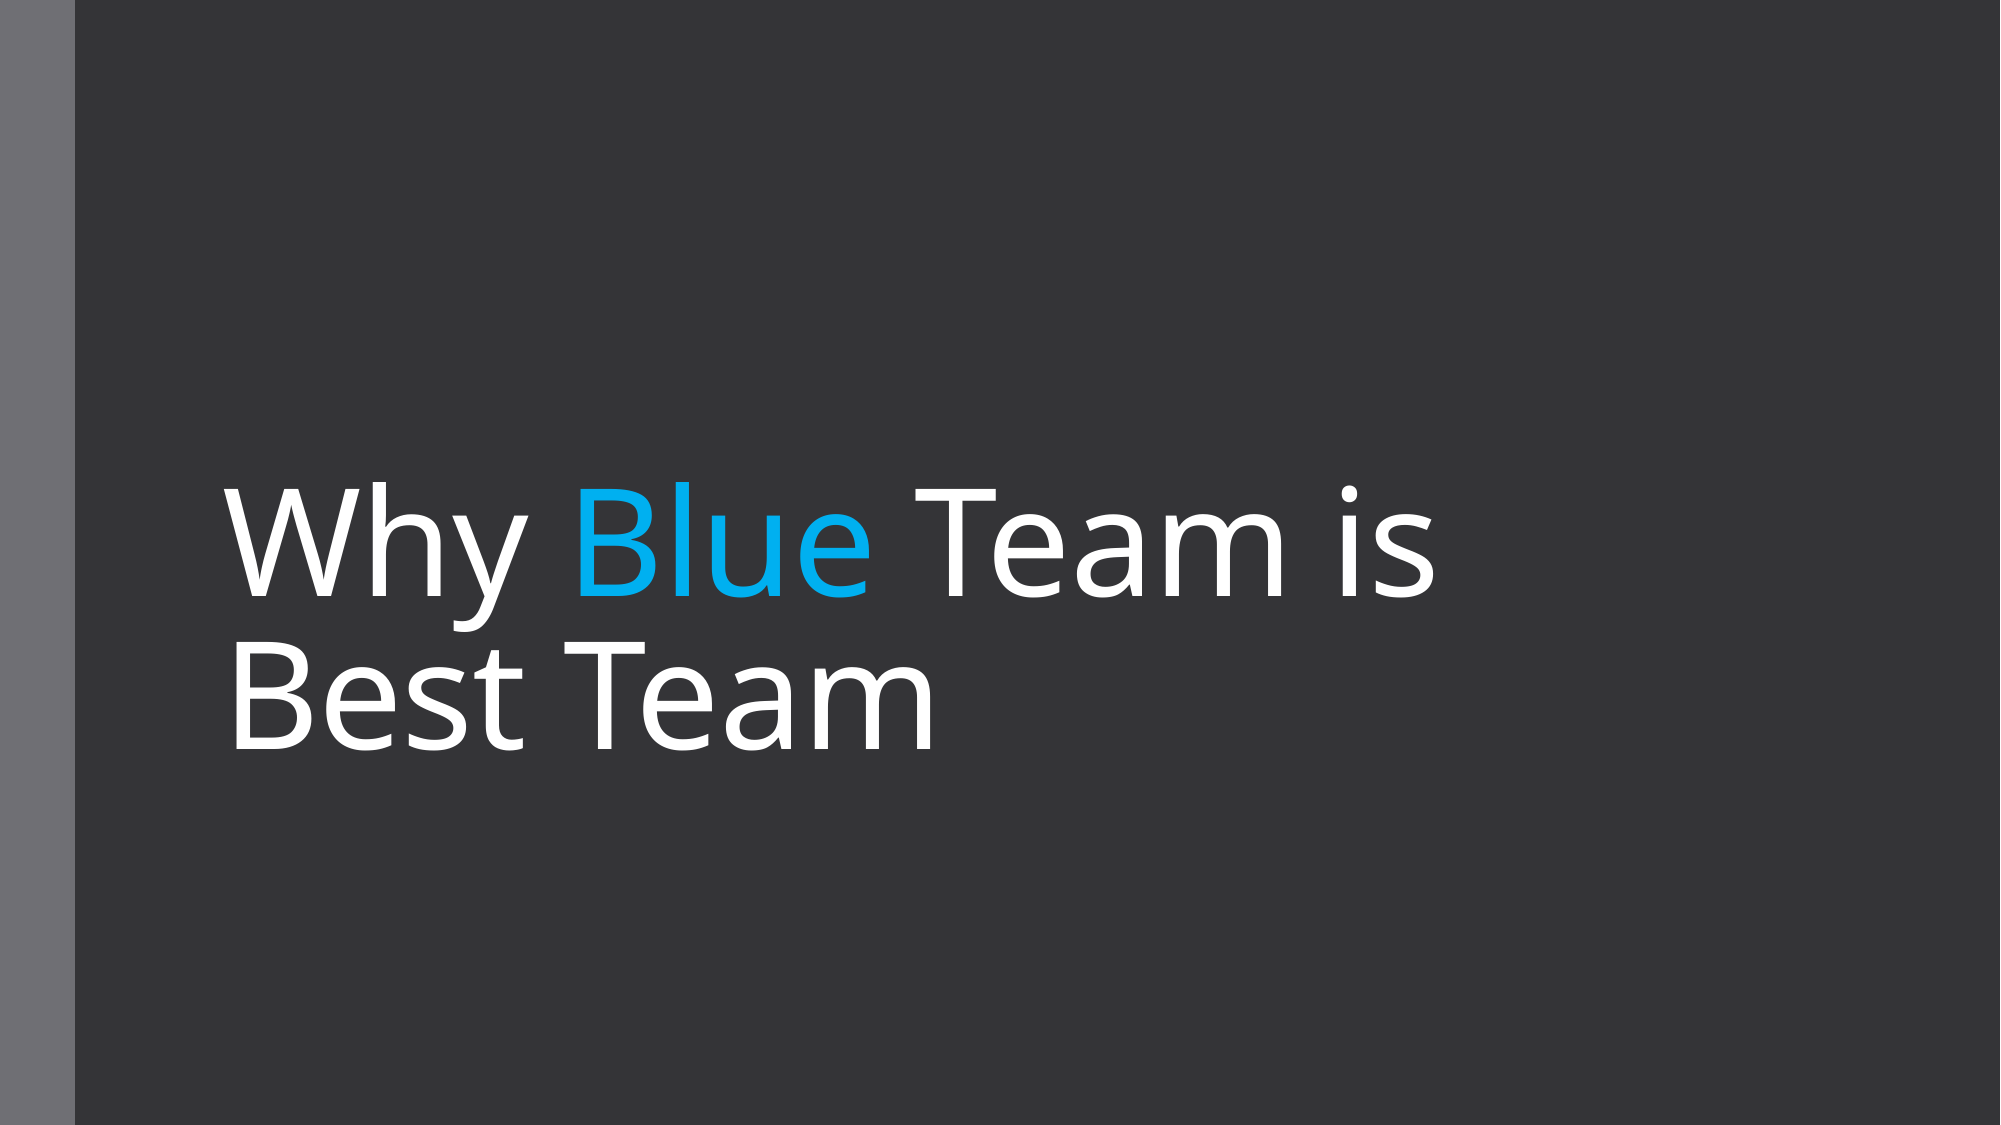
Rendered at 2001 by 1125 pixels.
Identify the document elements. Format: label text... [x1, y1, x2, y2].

title Why Blue Team is Best Team [206, 430, 1752, 788]
